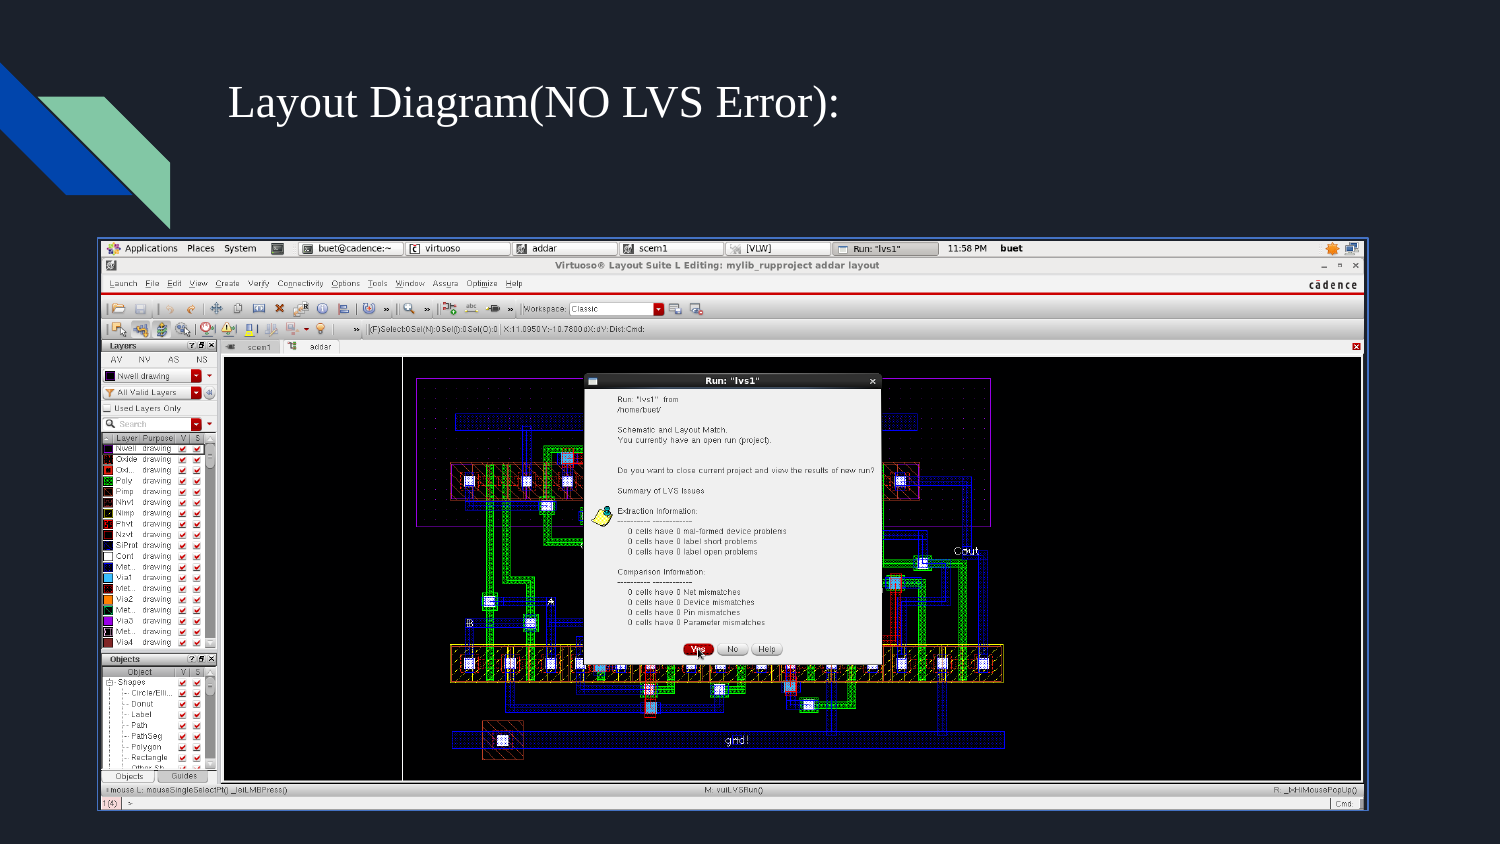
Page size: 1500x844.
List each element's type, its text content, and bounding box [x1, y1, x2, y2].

title Layout Diagram(NO LVS Error): [212, 61, 1368, 212]
picture [98, 238, 1368, 811]
